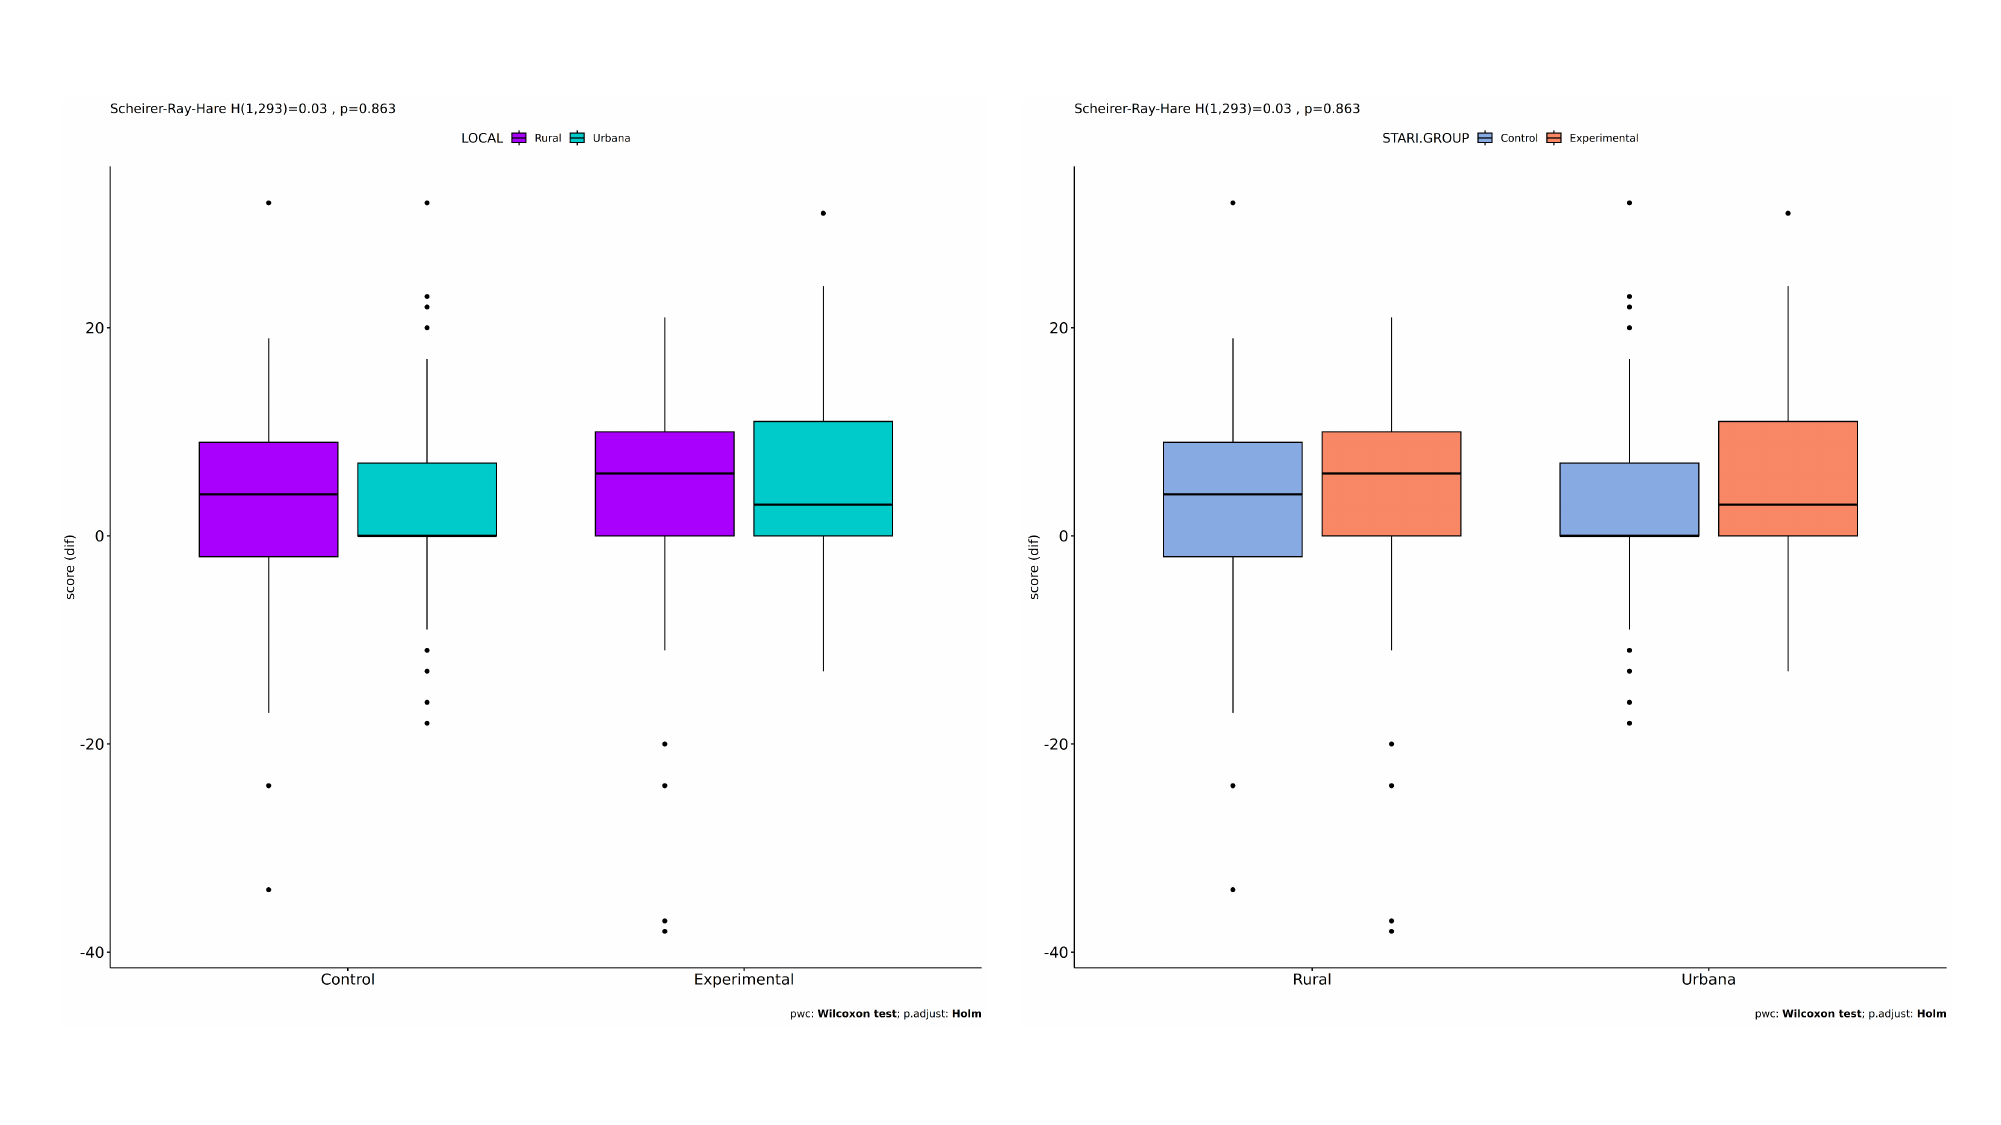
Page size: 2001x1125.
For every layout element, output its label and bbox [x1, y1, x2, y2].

picture [1022, 97, 1953, 1028]
picture [57, 97, 988, 1028]
